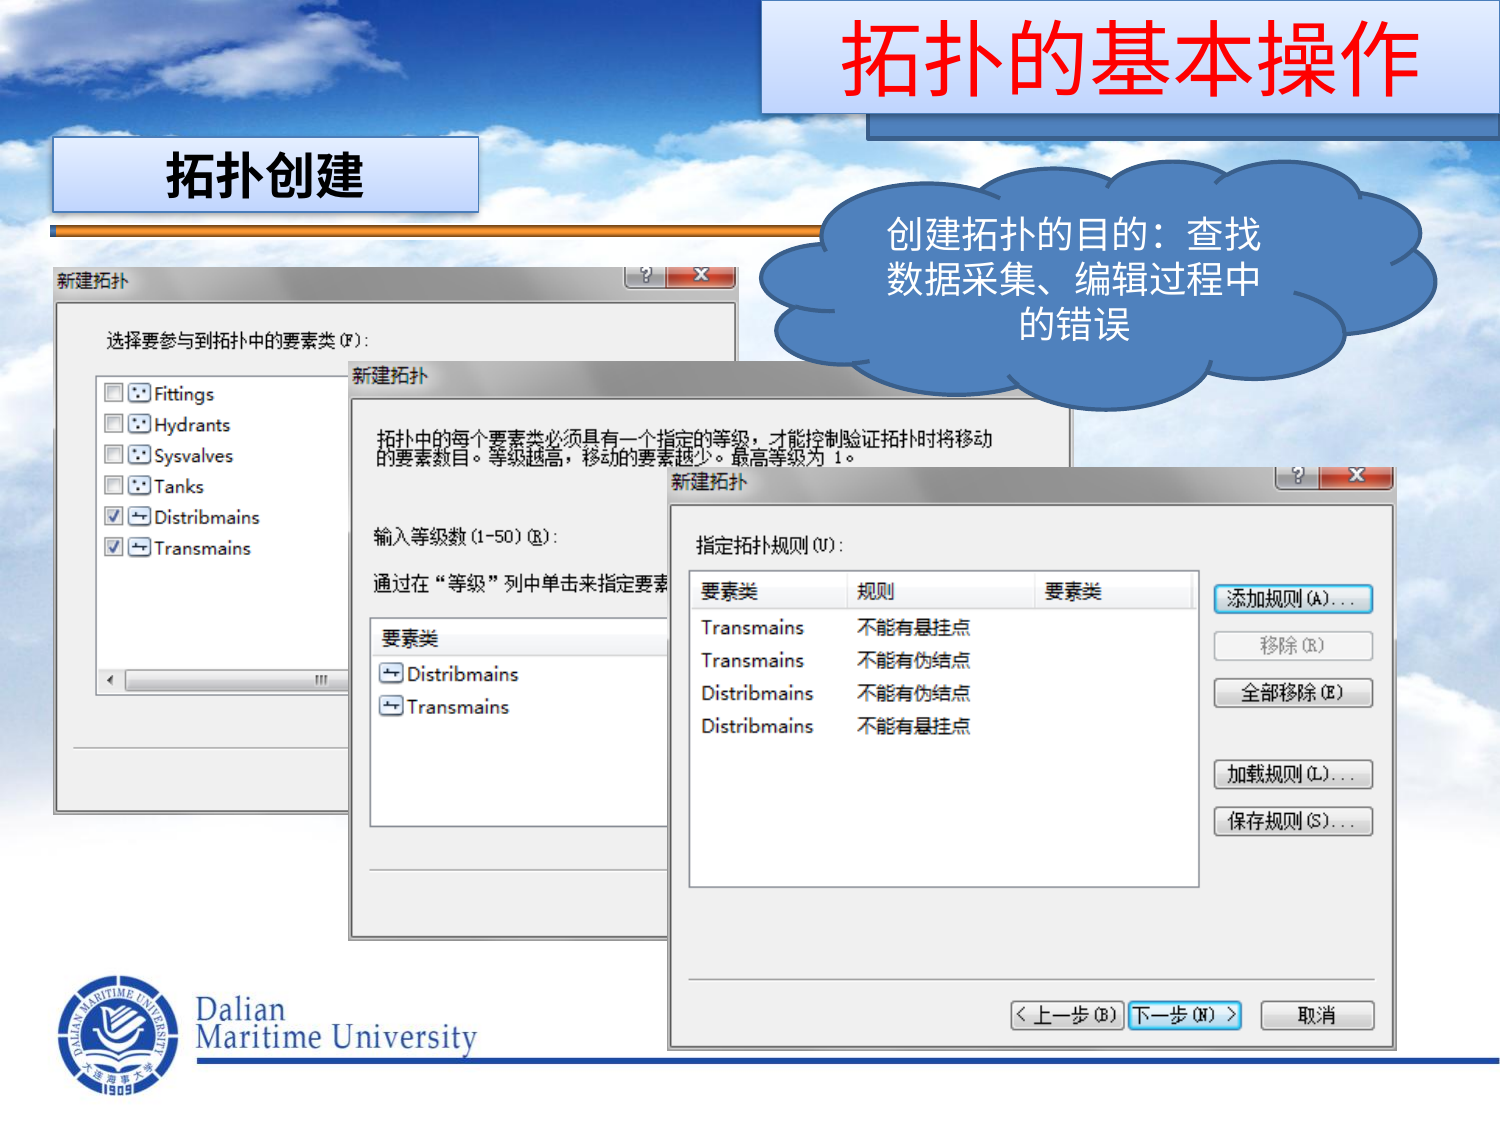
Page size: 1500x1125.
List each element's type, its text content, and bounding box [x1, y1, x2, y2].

text_box 拓扑创建 [52, 136, 479, 213]
picture [0, 0, 1500, 1125]
text_box 创建拓扑的目的：查找数据采集、编辑过程中的错误 [758, 159, 1438, 412]
text_box 拓扑的基本操作 [761, 0, 1500, 114]
